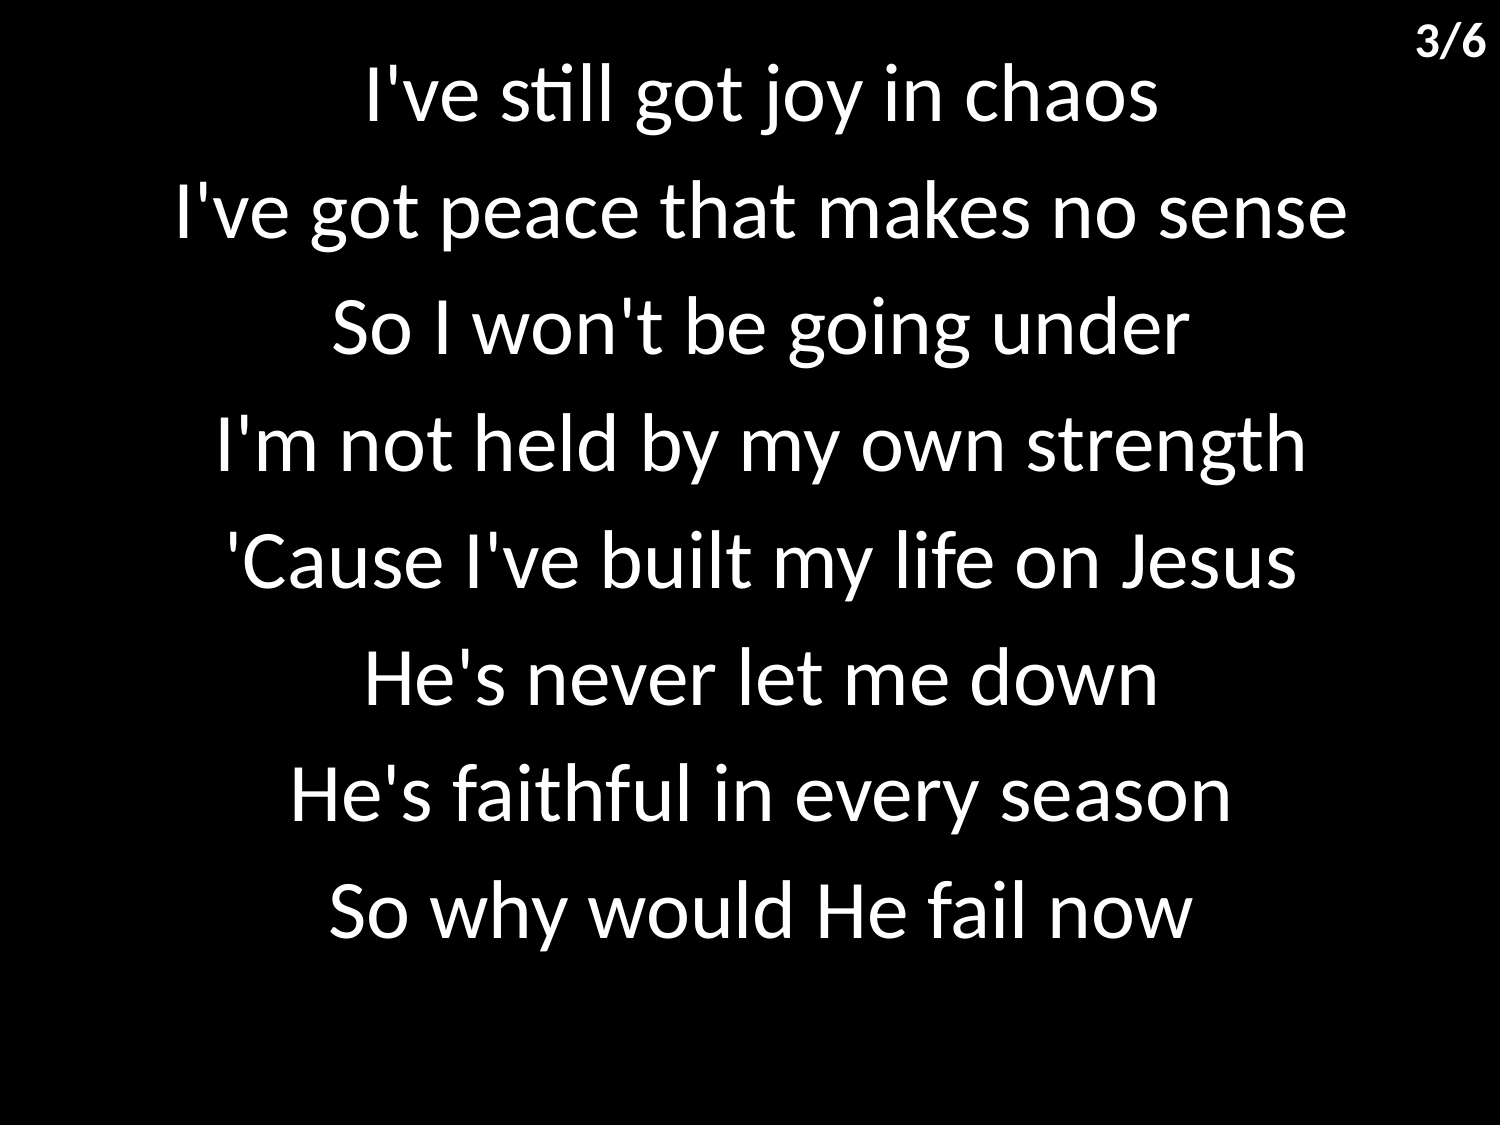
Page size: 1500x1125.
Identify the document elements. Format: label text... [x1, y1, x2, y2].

subtitle I've still got joy in chaos I've got peace that makes no sense So I won't be going under I'm not held by my own strength 'Cause I've built my life on Jesus He's never let me down He's faithful in every season So why would He fail now [53, 30, 1471, 1094]
text_box 3/6 [1399, 0, 1500, 75]
